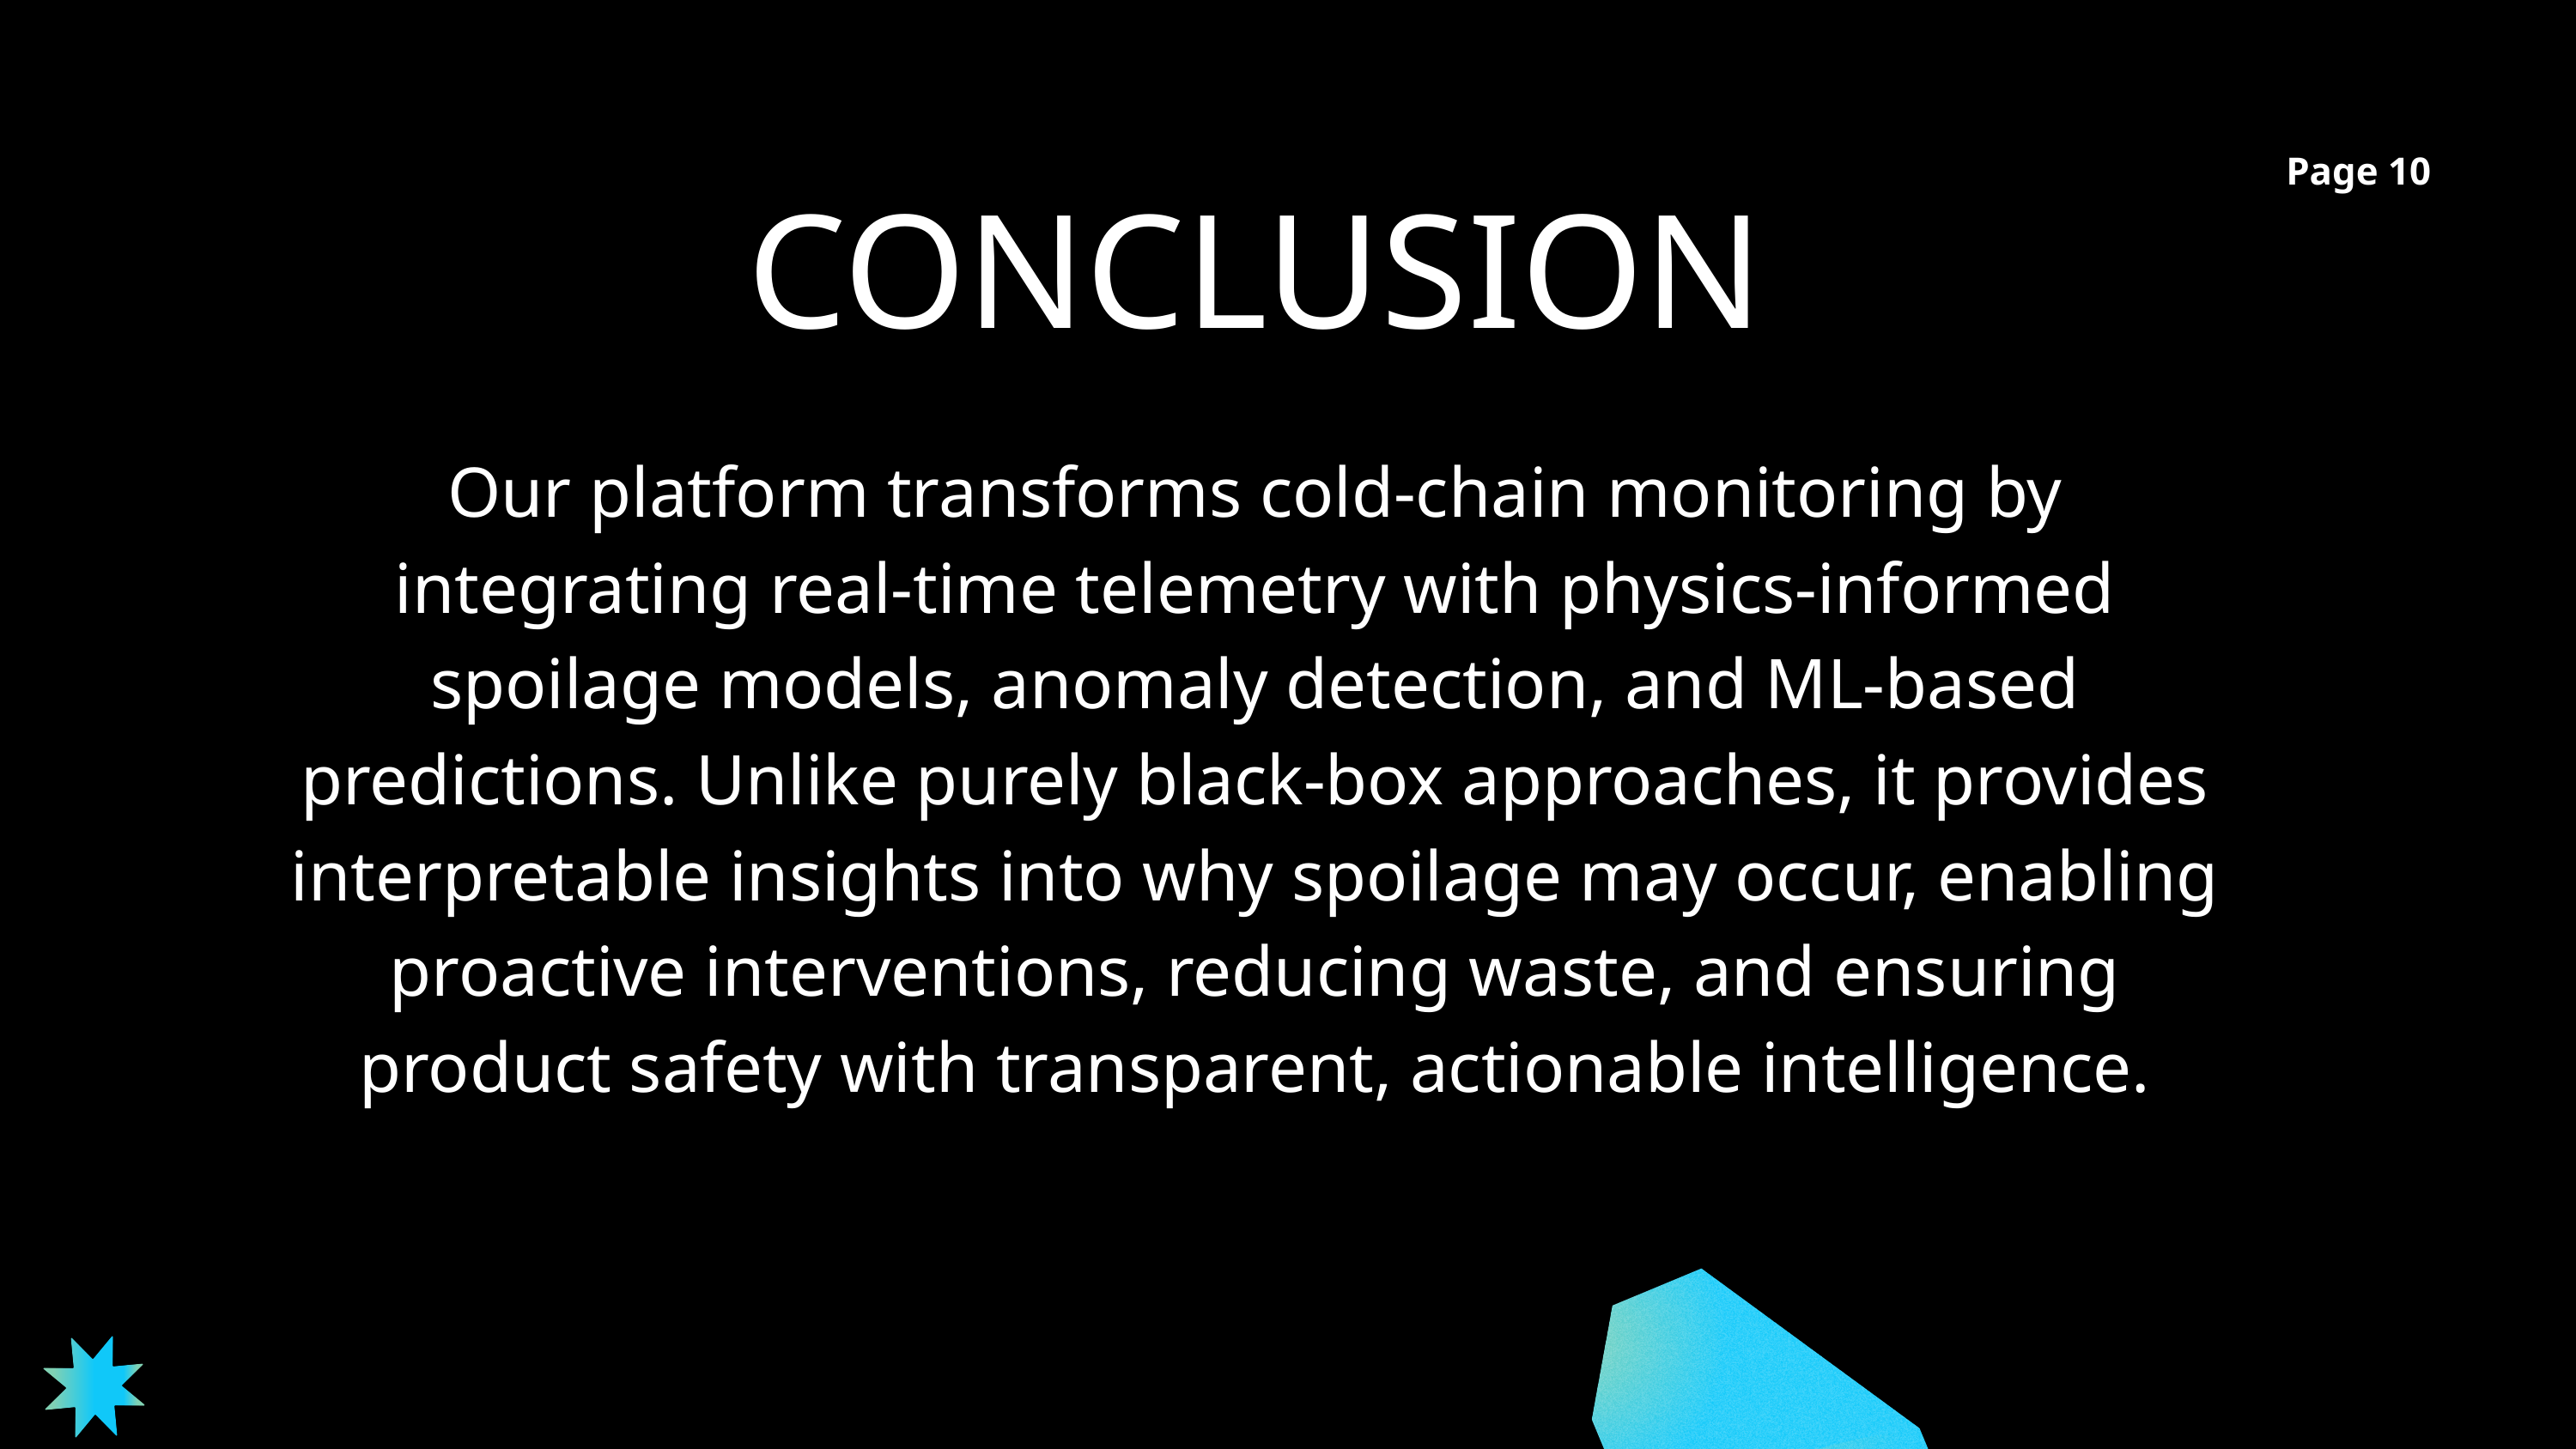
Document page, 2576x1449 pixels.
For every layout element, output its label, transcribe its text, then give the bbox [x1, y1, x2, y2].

text_box CONCLUSION [526, 155, 1985, 360]
text_box [1554, 1215, 1929, 1449]
text_box [42, 1336, 145, 1438]
text_box Our platform transforms cold-chain monitoring by integrating real-time telemetry with physics-informed spoilage models, anomaly detection, and ML-based predictions. Unlike purely black-box approaches, it provides interpretable insights into why spoilage may occur, enabling proactive interventions, reducing waste, and ensuring product safety with transparent, actionable intelligence. [267, 434, 2244, 1203]
text_box Page 10 [2243, 139, 2432, 192]
